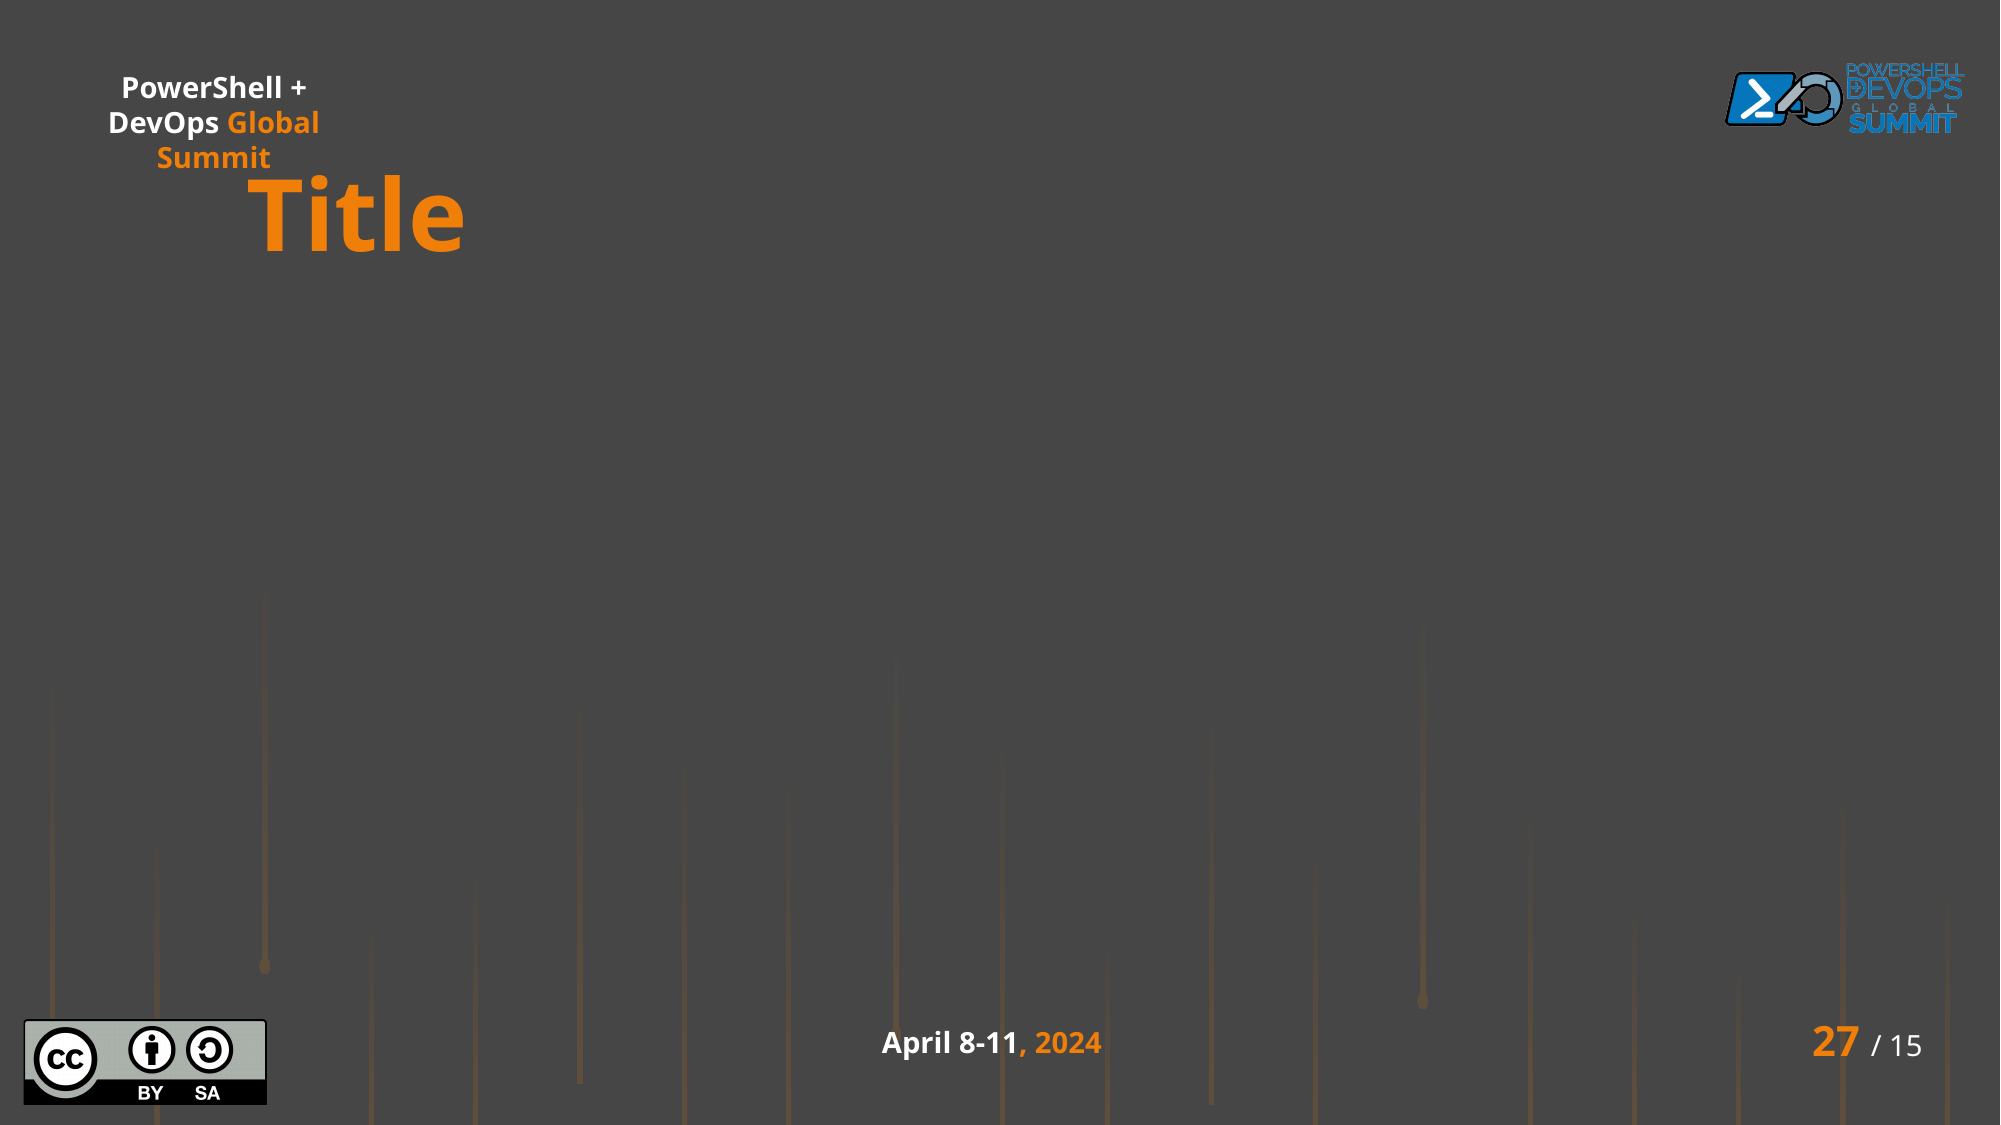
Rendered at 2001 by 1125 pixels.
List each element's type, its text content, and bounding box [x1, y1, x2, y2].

text_box Title [231, 144, 1769, 279]
picture [23, 1019, 267, 1105]
picture [1725, 61, 1965, 139]
